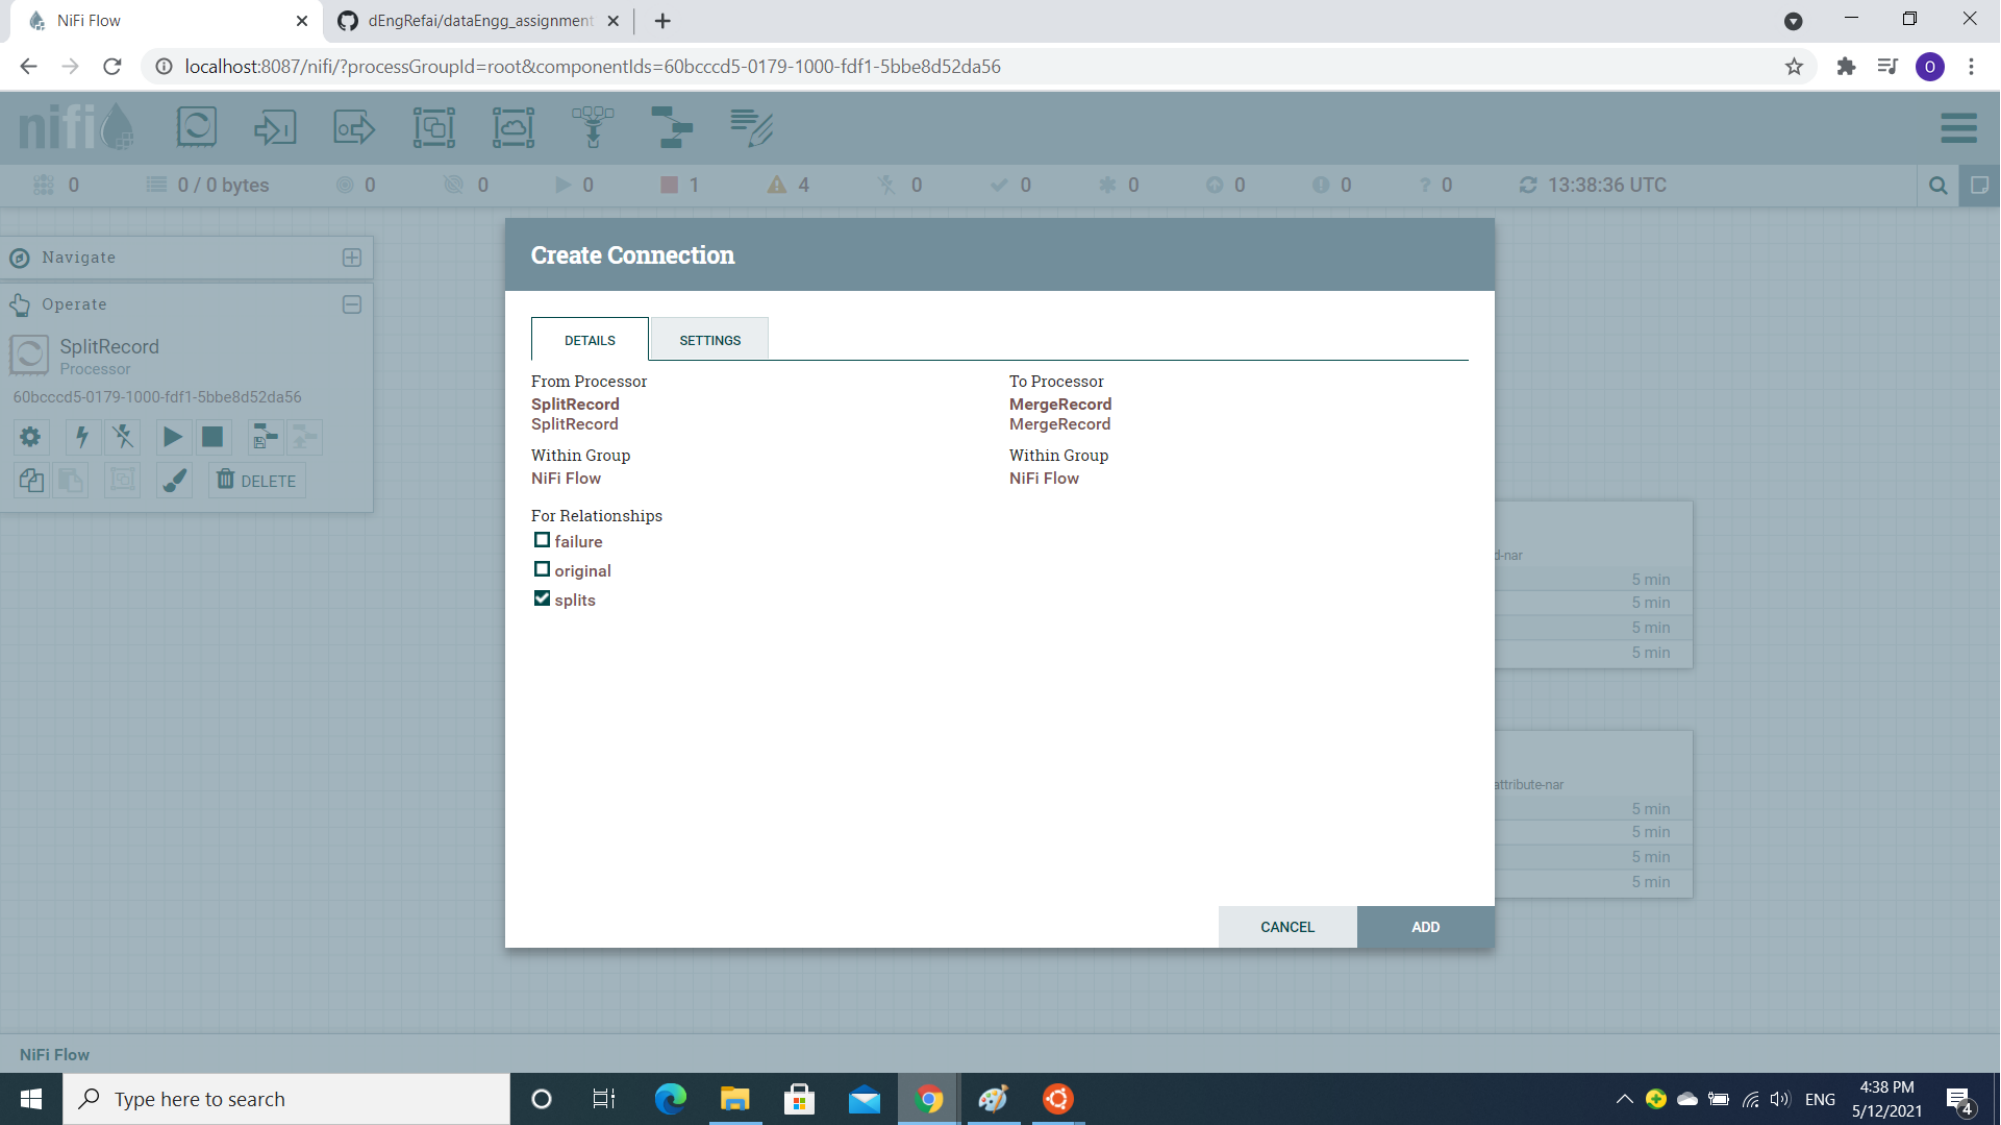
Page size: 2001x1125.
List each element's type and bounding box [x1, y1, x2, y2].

list [0, 0, 2000, 1125]
